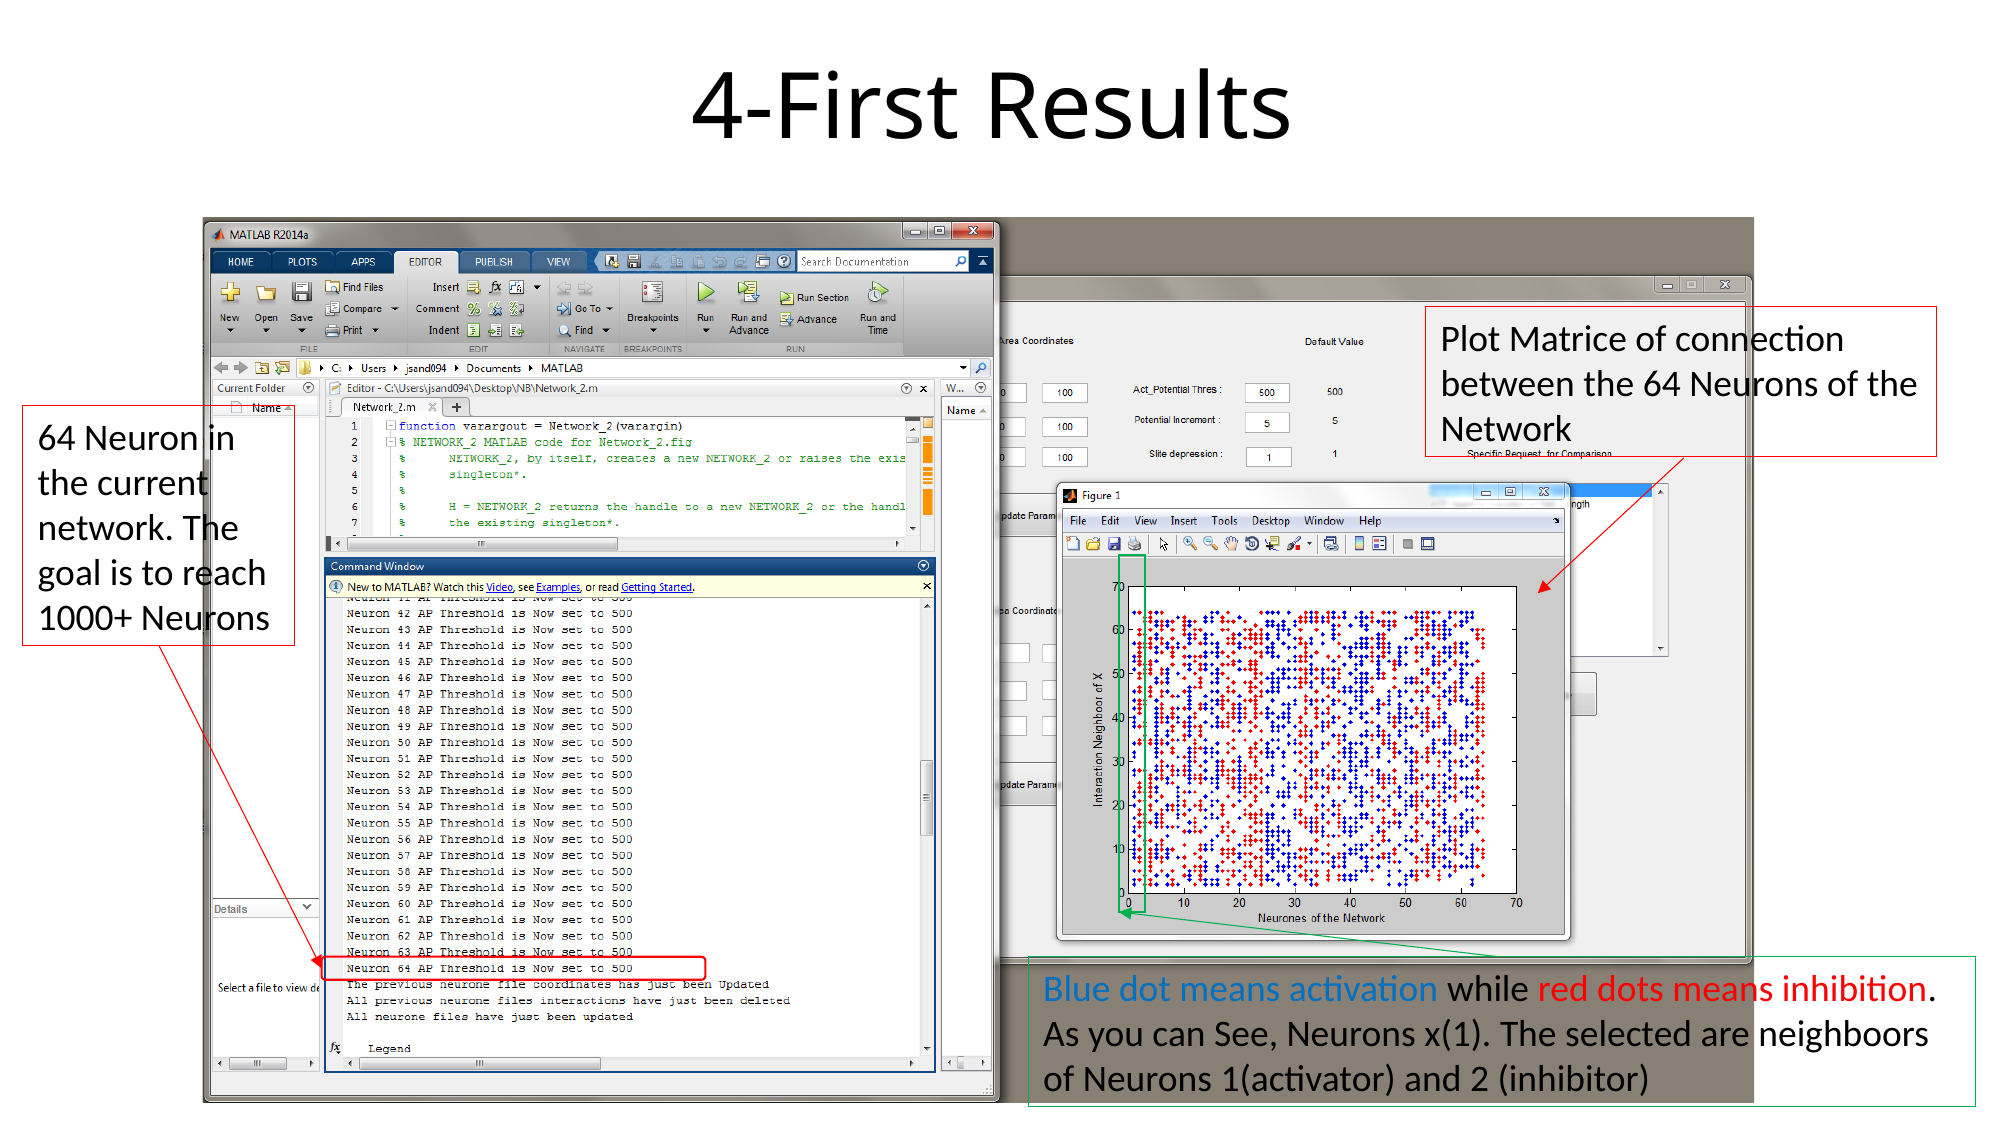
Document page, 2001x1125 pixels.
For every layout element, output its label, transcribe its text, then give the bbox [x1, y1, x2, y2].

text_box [158, 647, 322, 969]
title 4-First Results [130, 50, 1856, 168]
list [202, 217, 1755, 1103]
text_box Blue dot means activation while red dots means inhibition. As you can See, Neurons x(1). The selected are neighboors of Neurons 1(activator) and 2 (inhibitor) [1028, 956, 1976, 1107]
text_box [1118, 911, 1499, 957]
text_box Plot Matrice of connection between the 64 Neurons of the Network [1755, 306, 1937, 457]
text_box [1537, 457, 1684, 594]
text_box 64 Neuron in the current network. The goal is to reach 1000+ Neurons [22, 405, 202, 646]
